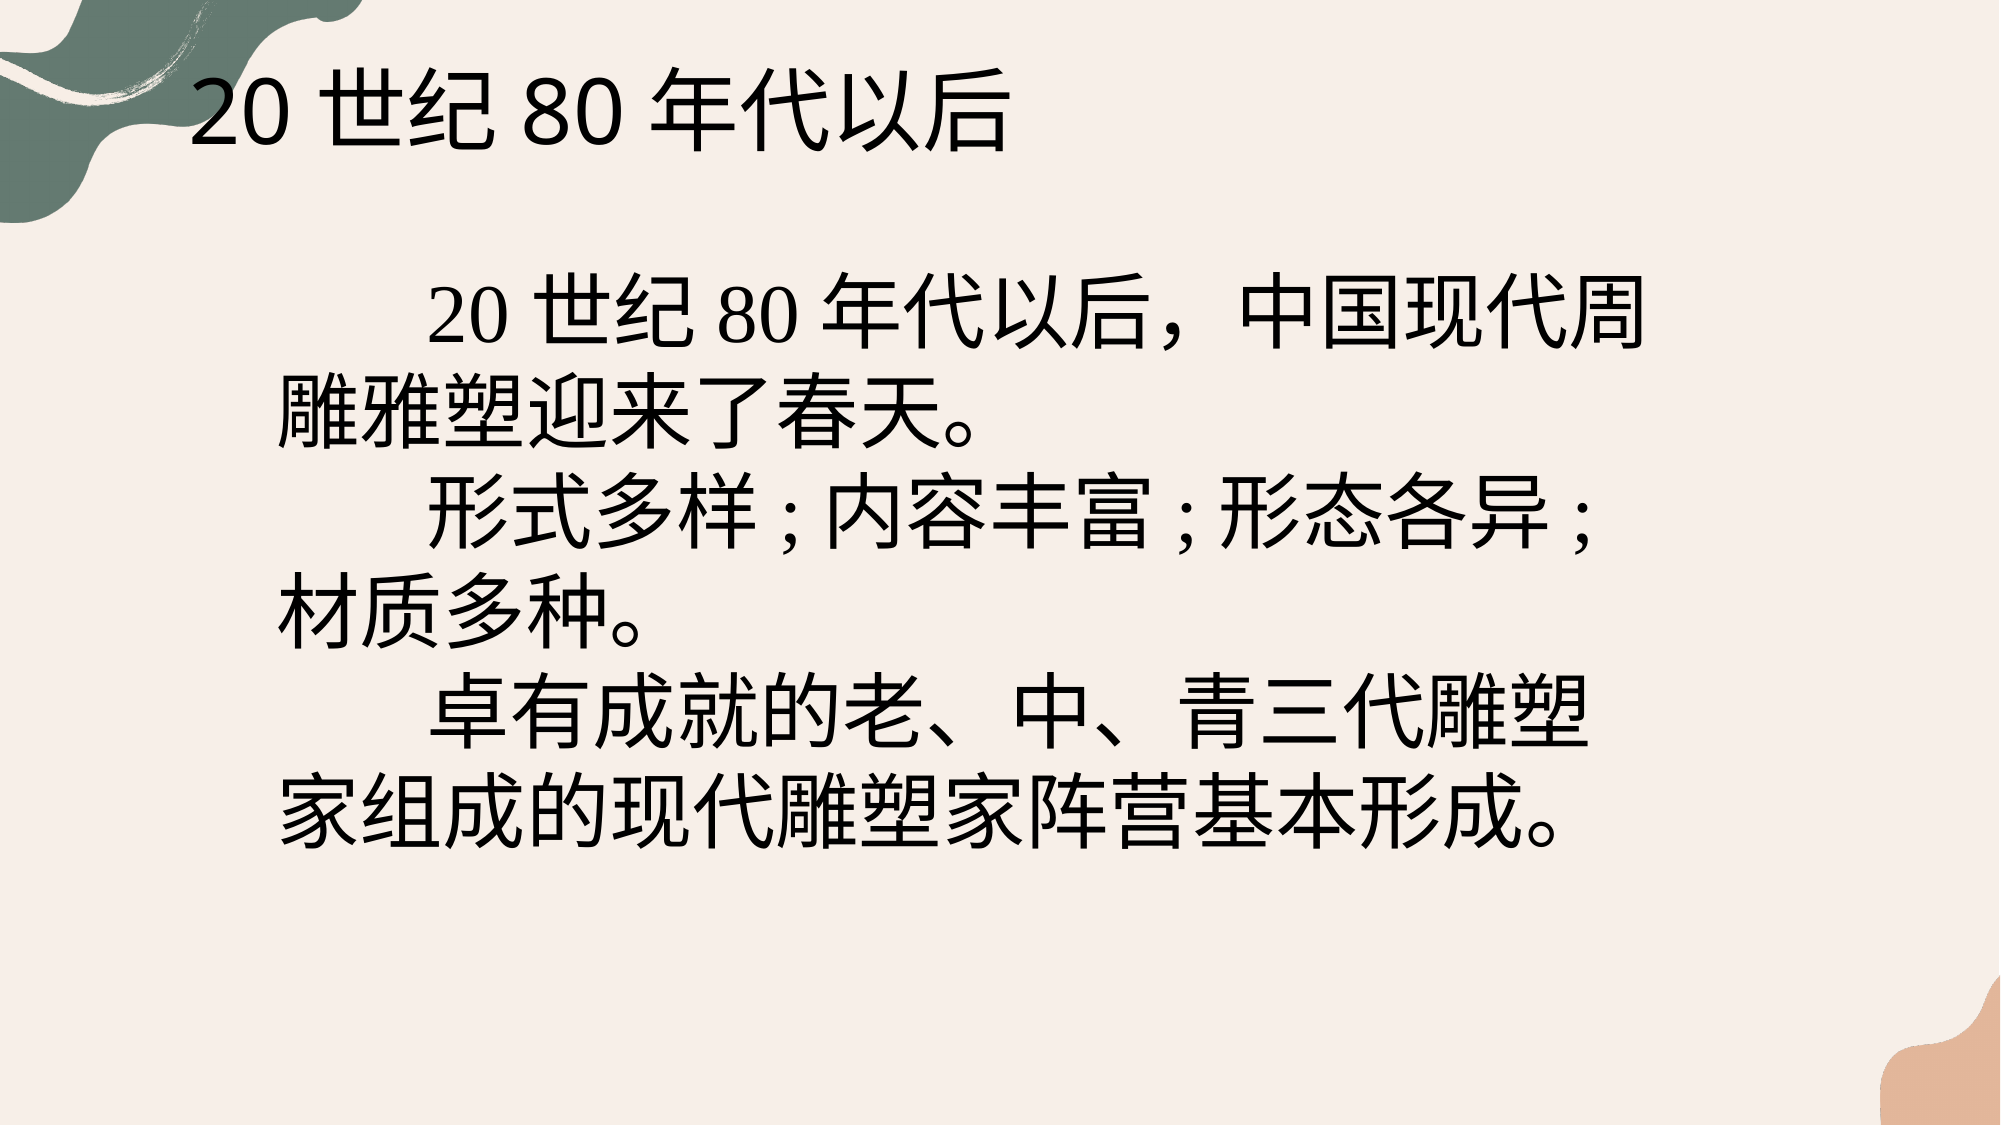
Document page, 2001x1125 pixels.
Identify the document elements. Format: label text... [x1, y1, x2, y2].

title 20世纪80年代以后 [173, 0, 1756, 173]
picture [0, 0, 367, 223]
picture [1864, 952, 2001, 1125]
text_box 20世纪80年代以后，中国现代周雕雅塑迎来了春天。 形式多样;内容丰富;形态各异;材质多种。 卓有成就的老、中、青三代雕塑家组成的现代雕塑家阵营基本形成。 [261, 251, 1668, 867]
